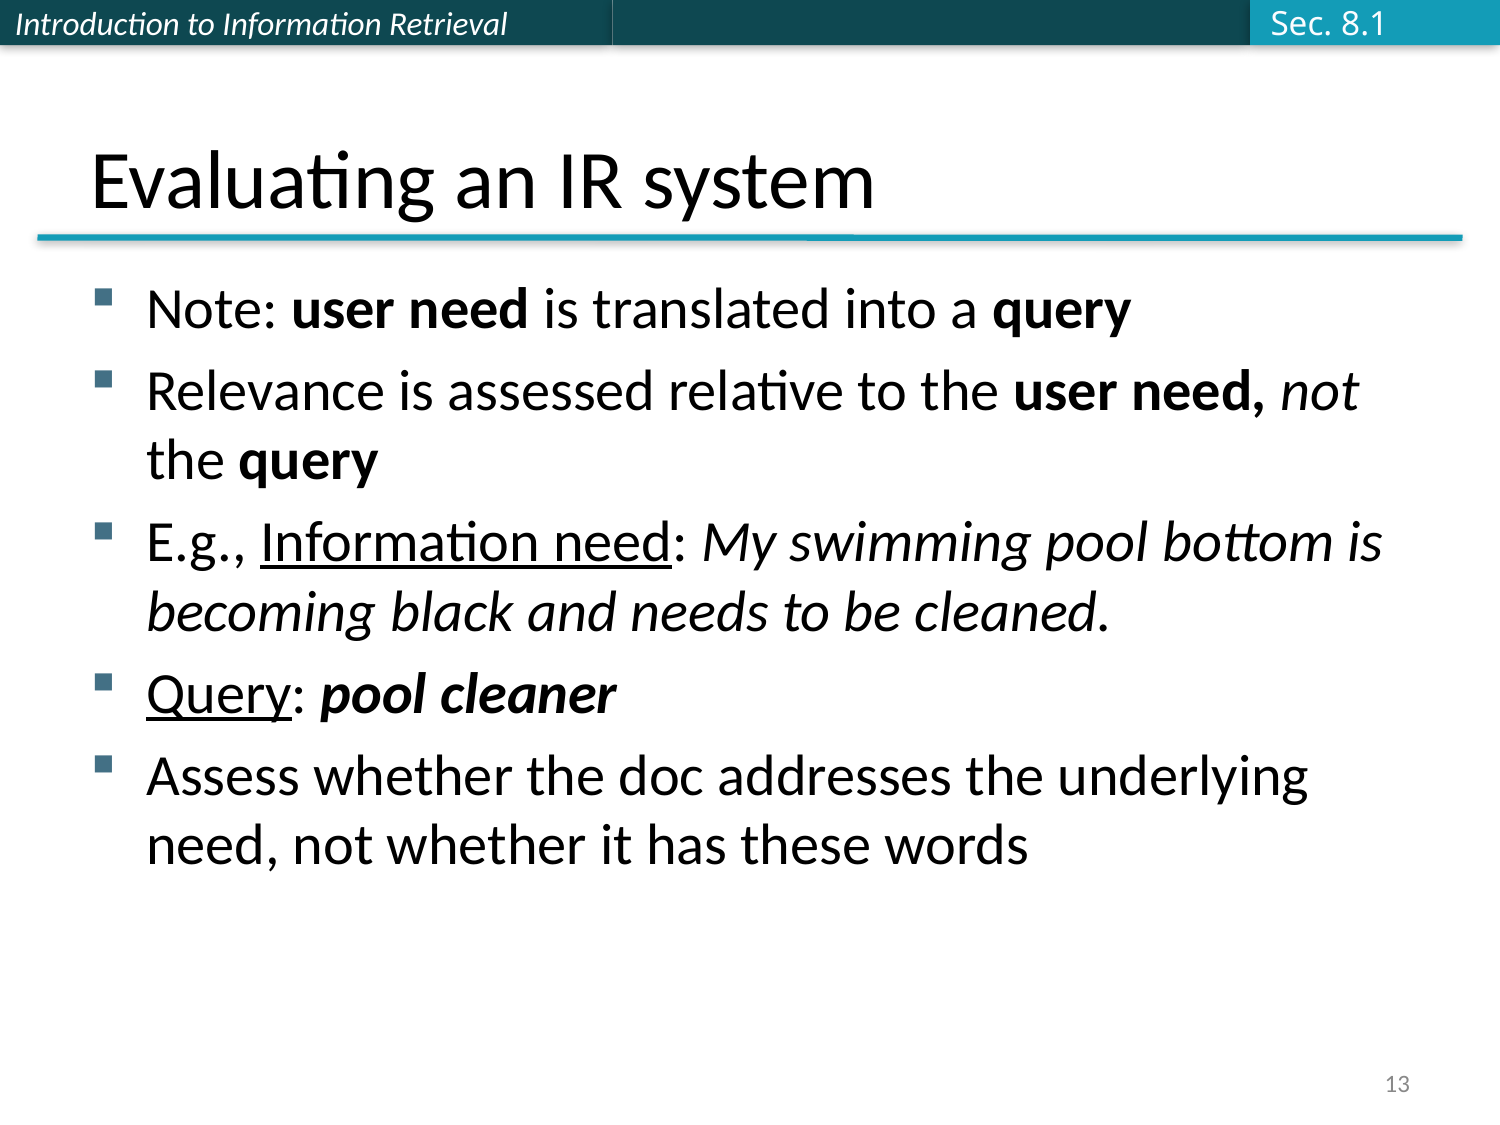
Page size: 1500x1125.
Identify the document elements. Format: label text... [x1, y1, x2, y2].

list Note: user need is translated into a query Relevance is assessed relative to the user need, not the query E.g., Information need: My swimming pool bottom is becoming black and needs to be cleaned. Query: pool cleaner Assess whether the doc addresses the underlying need, not whether it has these words [75, 262, 1425, 1063]
text_box Sec. 8.1 [1255, 0, 1404, 50]
title Evaluating an IR system [75, 45, 1425, 233]
slide_number 13 [1074, 1063, 1425, 1103]
